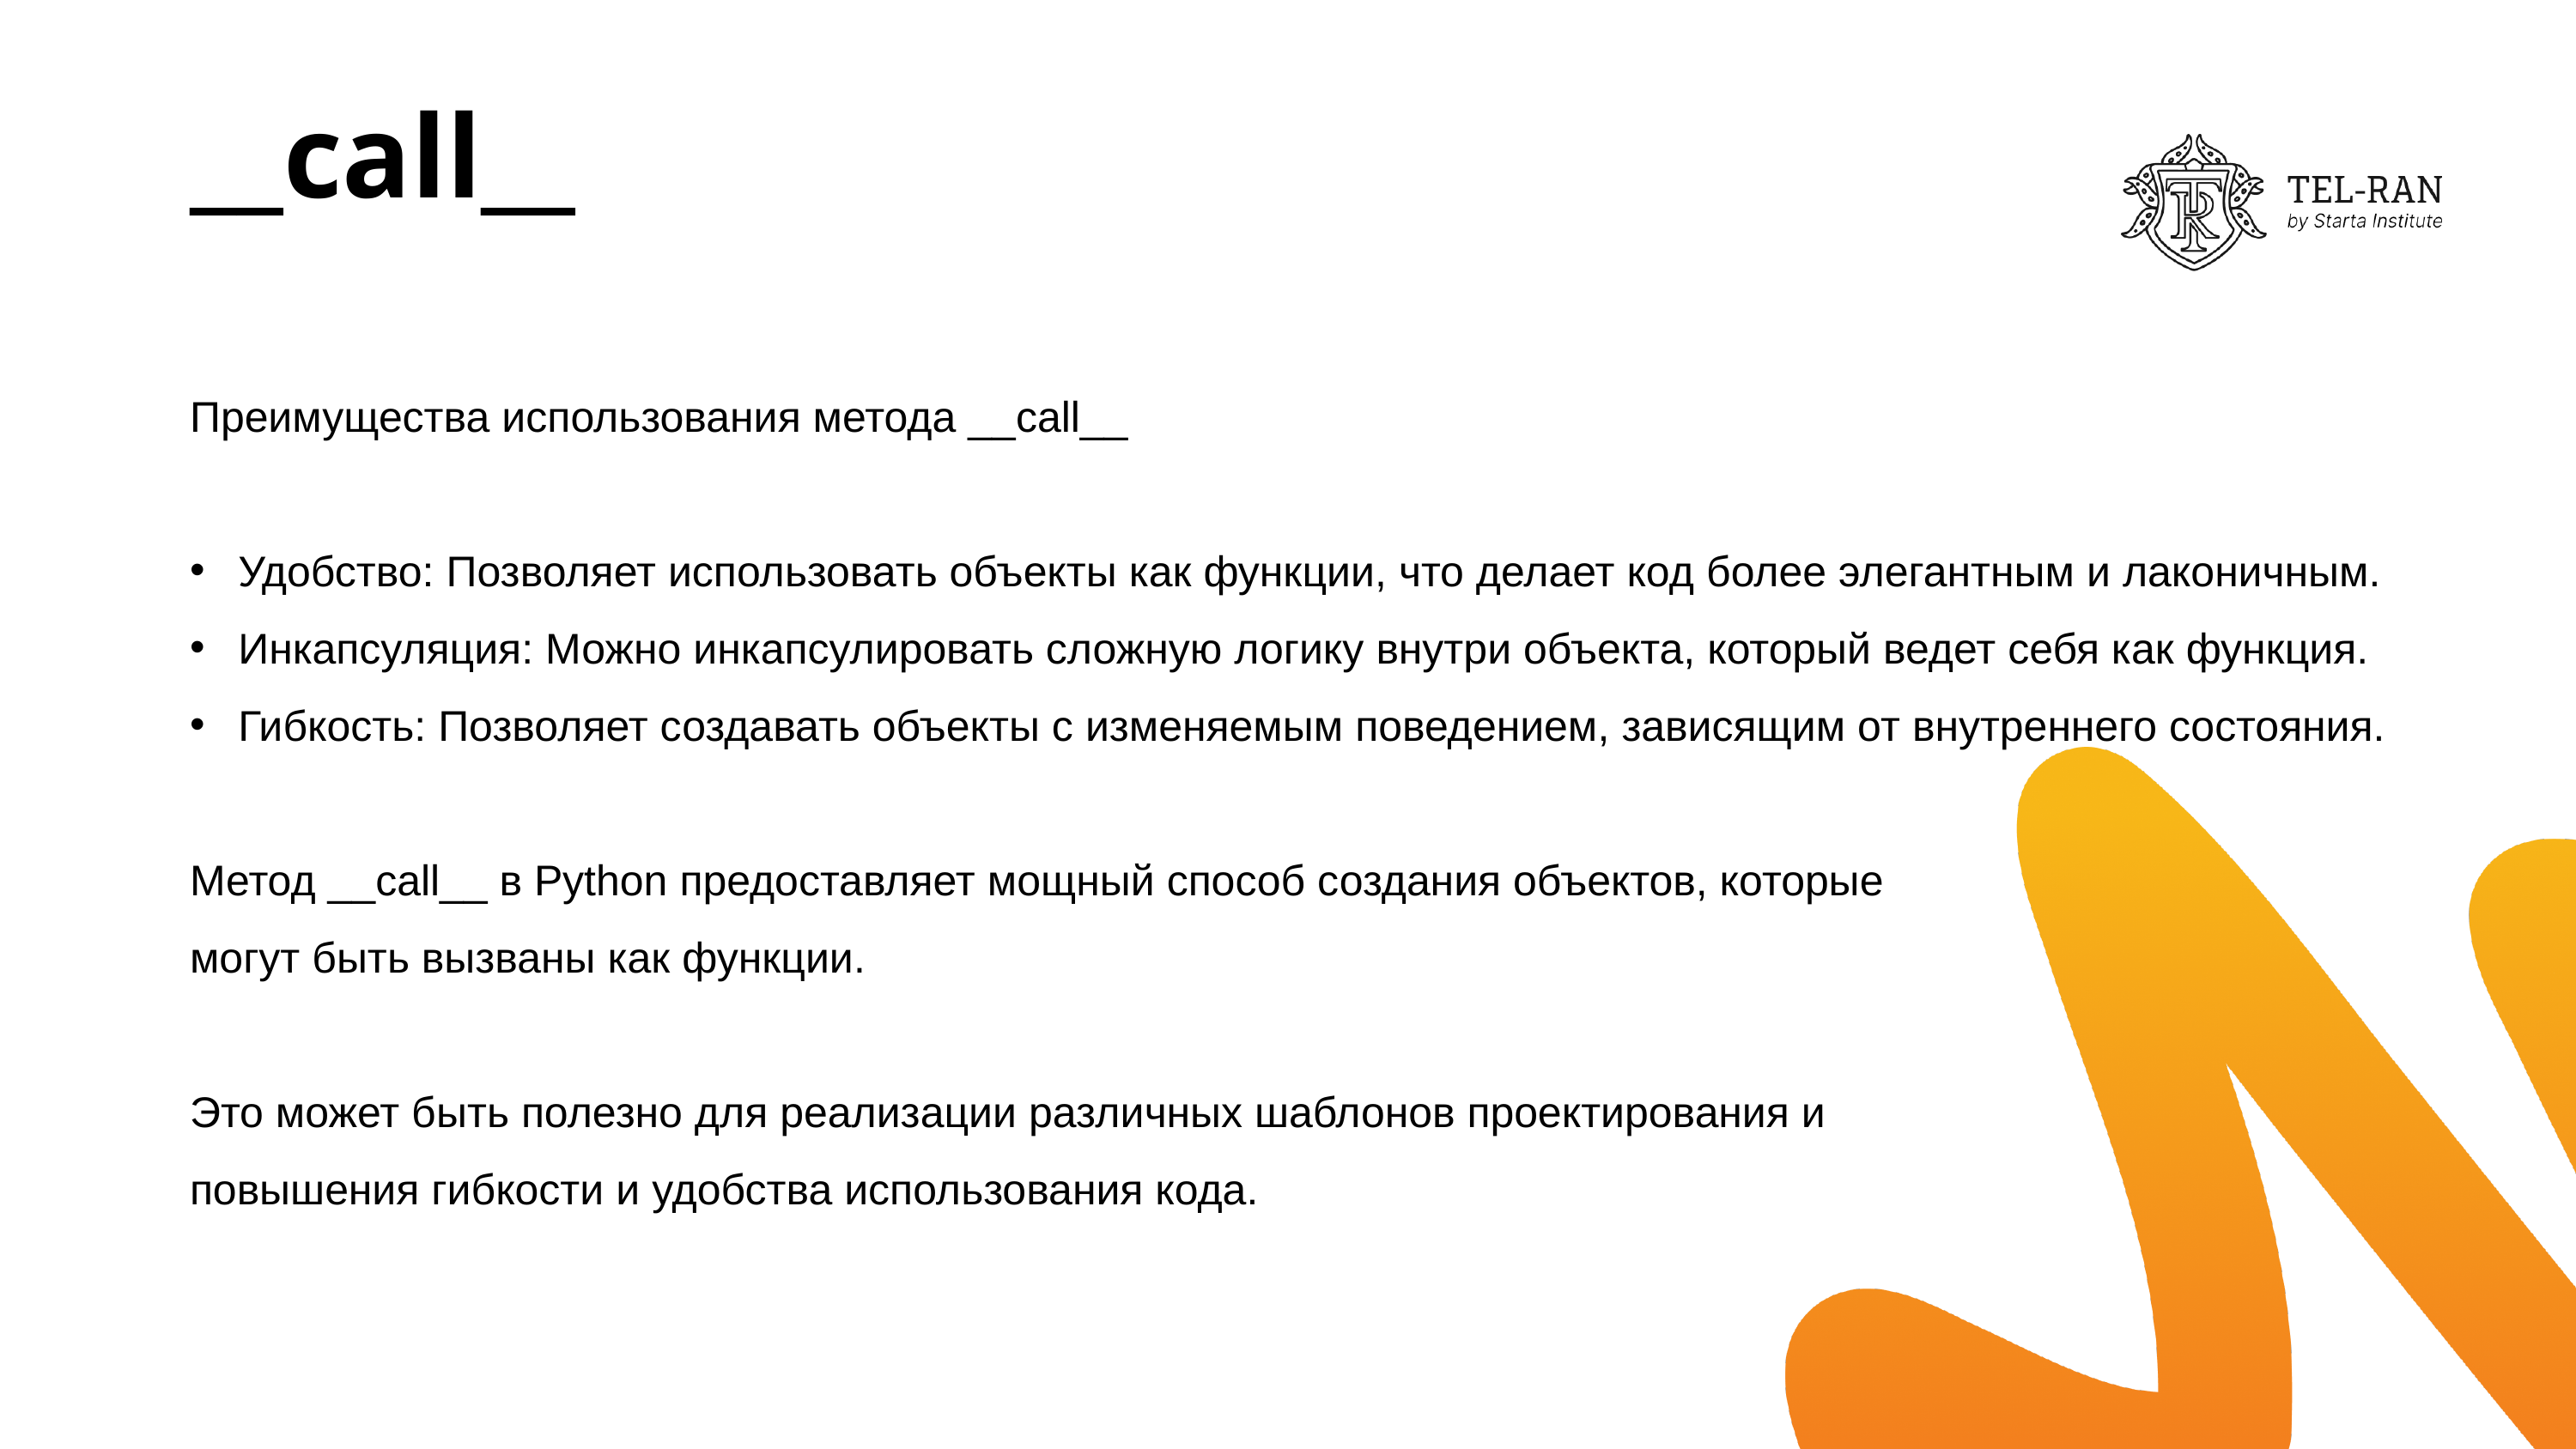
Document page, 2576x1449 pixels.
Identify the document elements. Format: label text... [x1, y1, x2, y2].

text_box Преимущества использования метода __call__ Удобство: Позволяет использовать объекты как функции, что делает код более элегантным и лаконичным. Инкапсуляция: Можно инкапсулировать сложную логику внутри объекта, который ведет себя как функция. Гибкость: Позволяет создавать объекты с изменяемым поведением, зависящим от внутреннего состояния. Метод __call__ в Python предоставляет мощный способ создания объектов, которые могут быть вызваны как функции. Это может быть полезно для реализации различных шаблонов проектирования и повышения гибкости и удобства использования кода. [177, 357, 2536, 1220]
picture [1620, 747, 2576, 1449]
picture [2121, 134, 2442, 271]
title __call__ [177, 76, 2107, 357]
